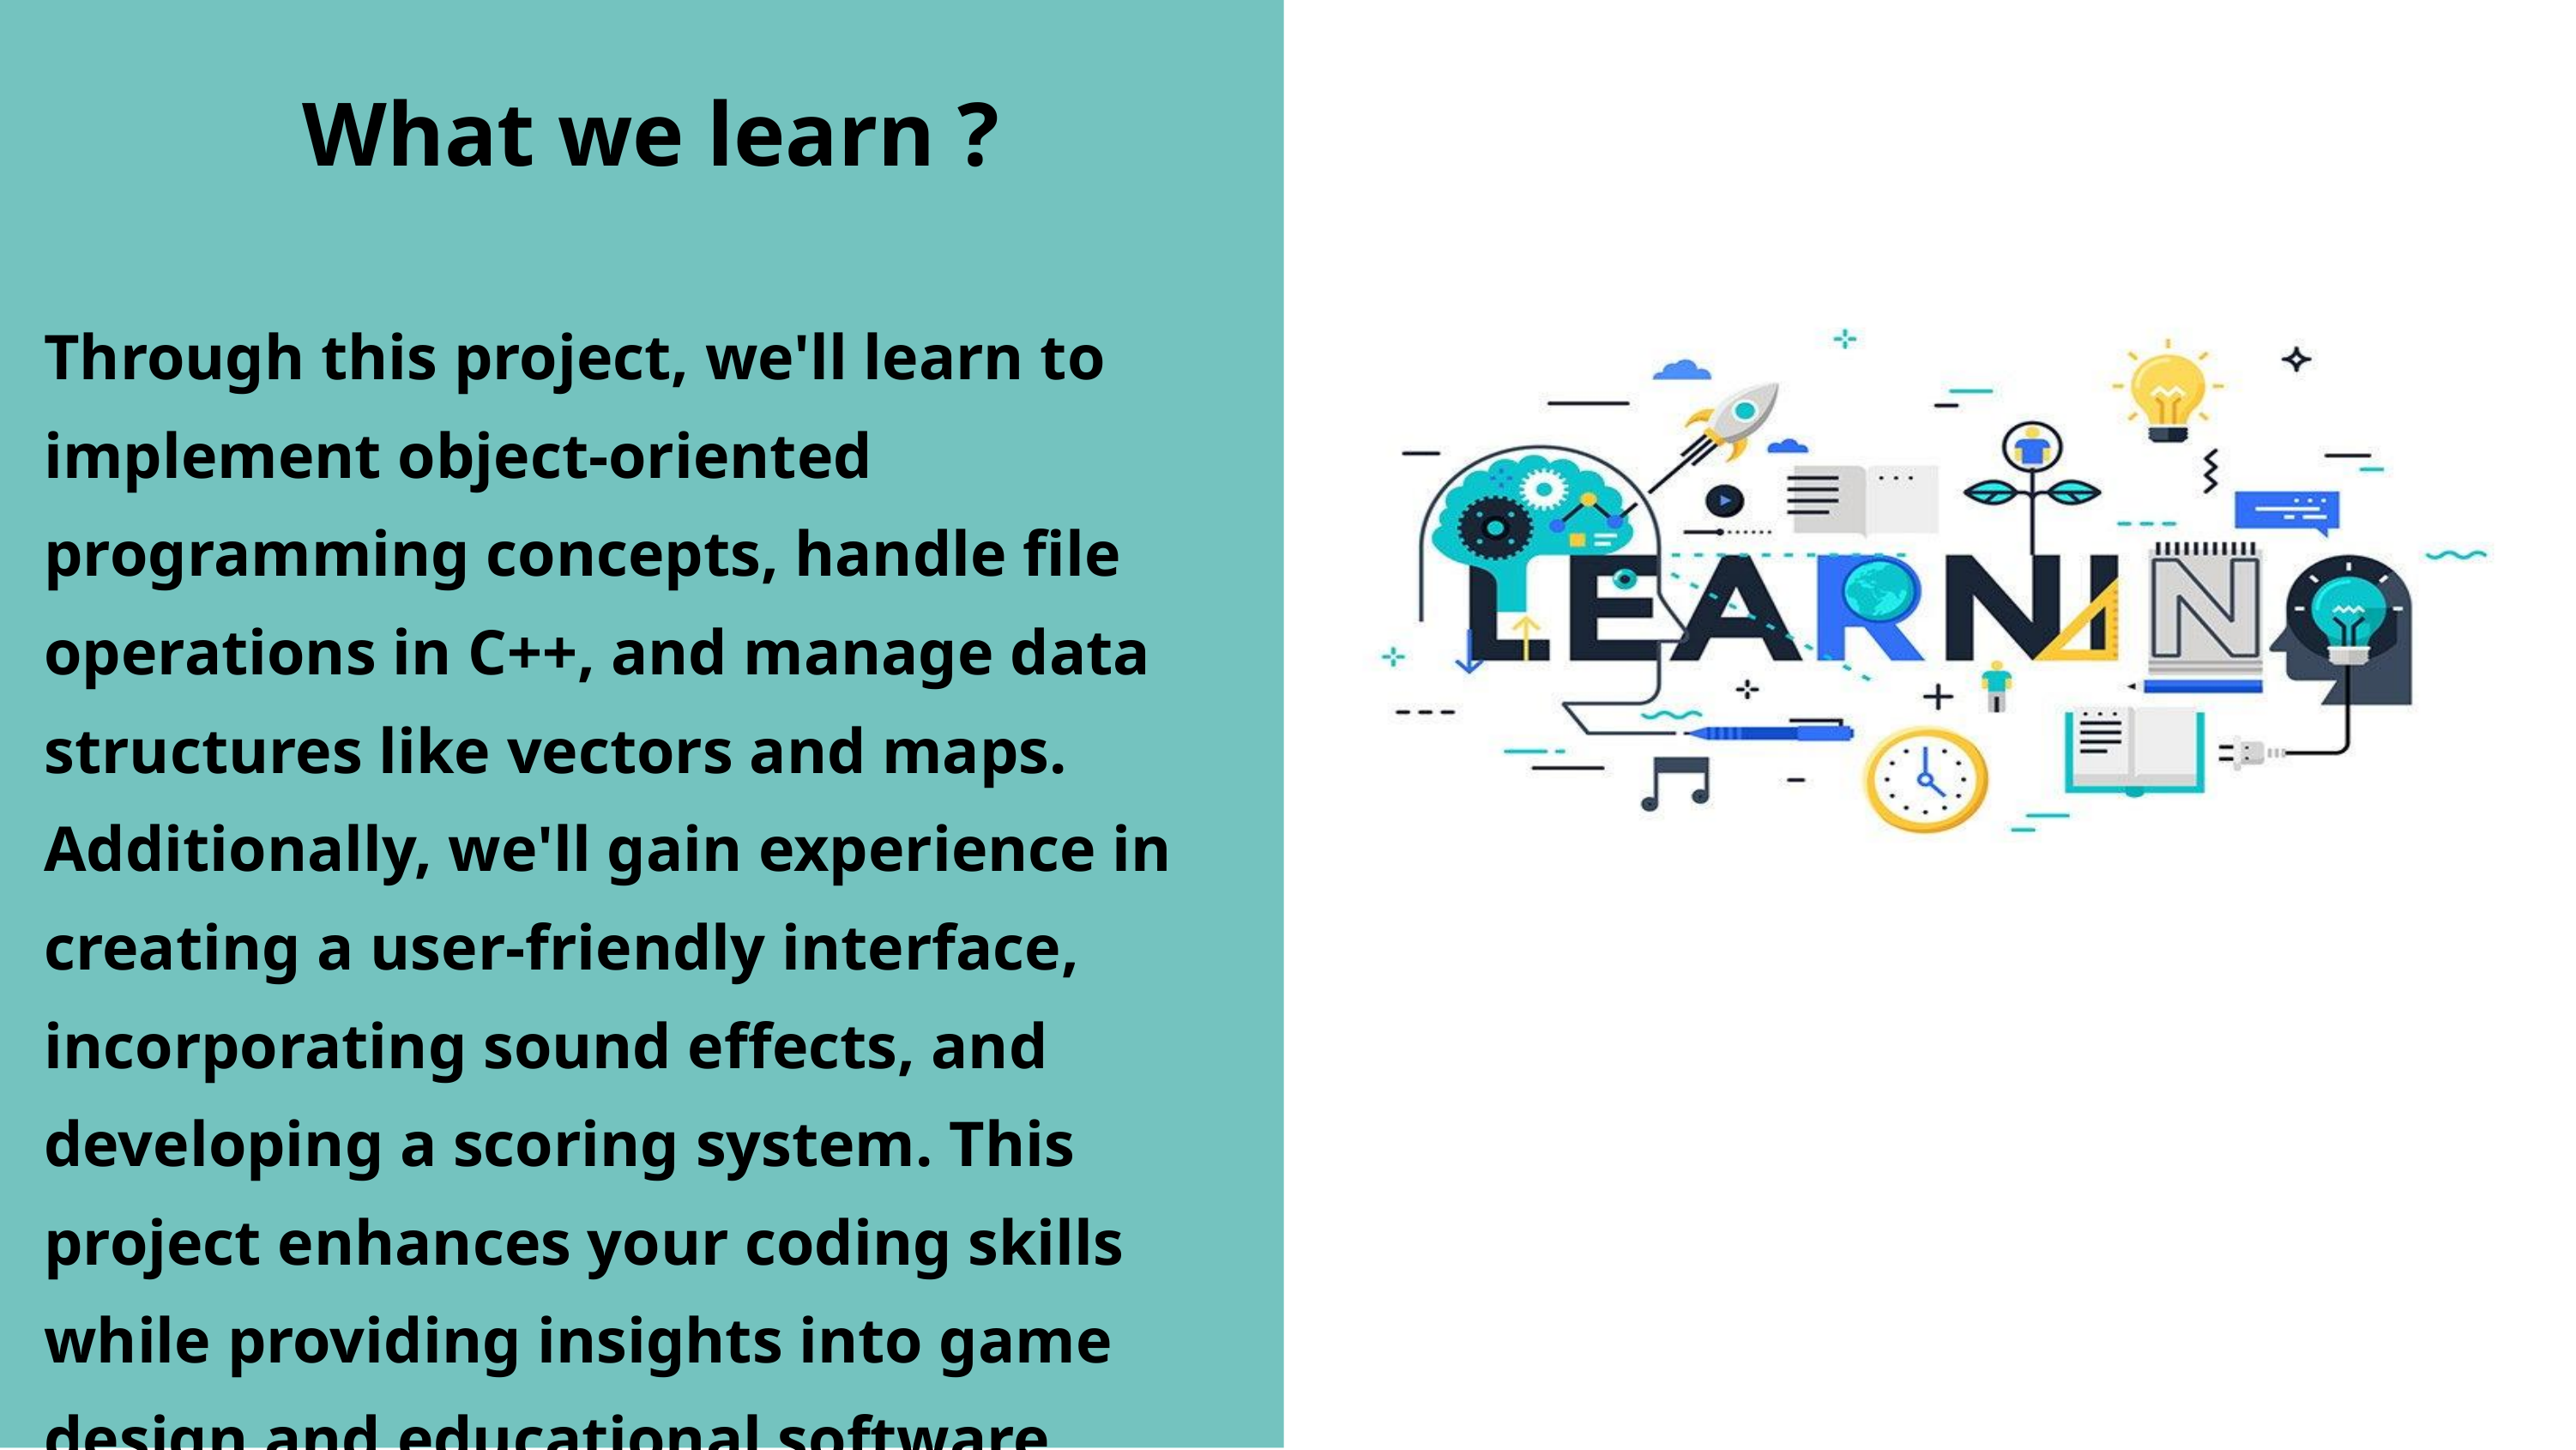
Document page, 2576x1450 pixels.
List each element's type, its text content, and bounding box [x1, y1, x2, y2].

picture [1288, 284, 2576, 903]
text_box What we learn ? Through this project, we'll learn to implement object-oriented programming concepts, handle file operations in C++, and manage data structures like vectors and maps. Additionally, we'll gain experience in creating a user-friendly interface, incorporating sound effects, and developing a scoring system. This project enhances your coding skills while providing insights into game design and educational software development. [31, 65, 1271, 1404]
